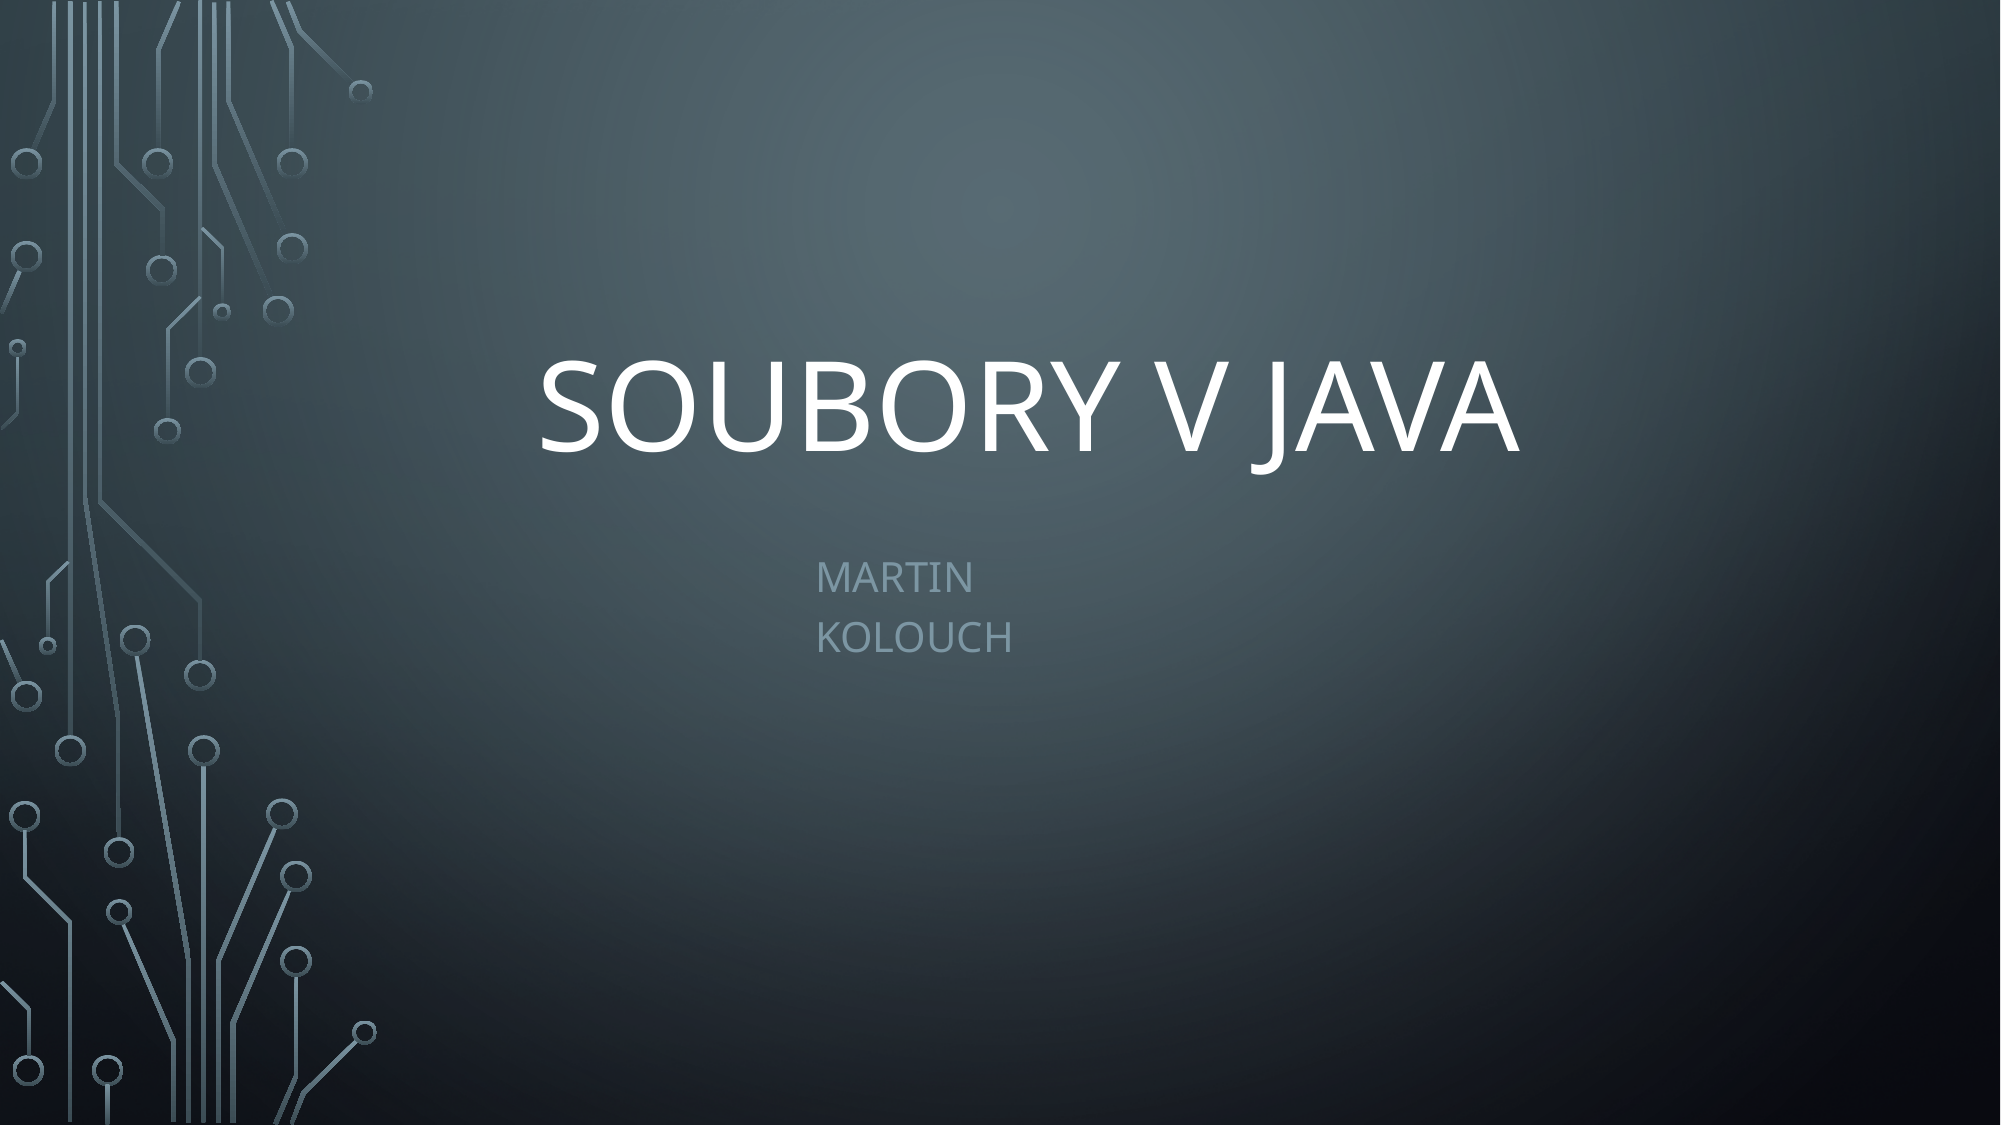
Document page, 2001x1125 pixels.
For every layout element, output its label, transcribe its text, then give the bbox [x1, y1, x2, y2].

title Soubory v java [307, 320, 1750, 486]
subtitle Martin kolouch [800, 533, 1200, 620]
